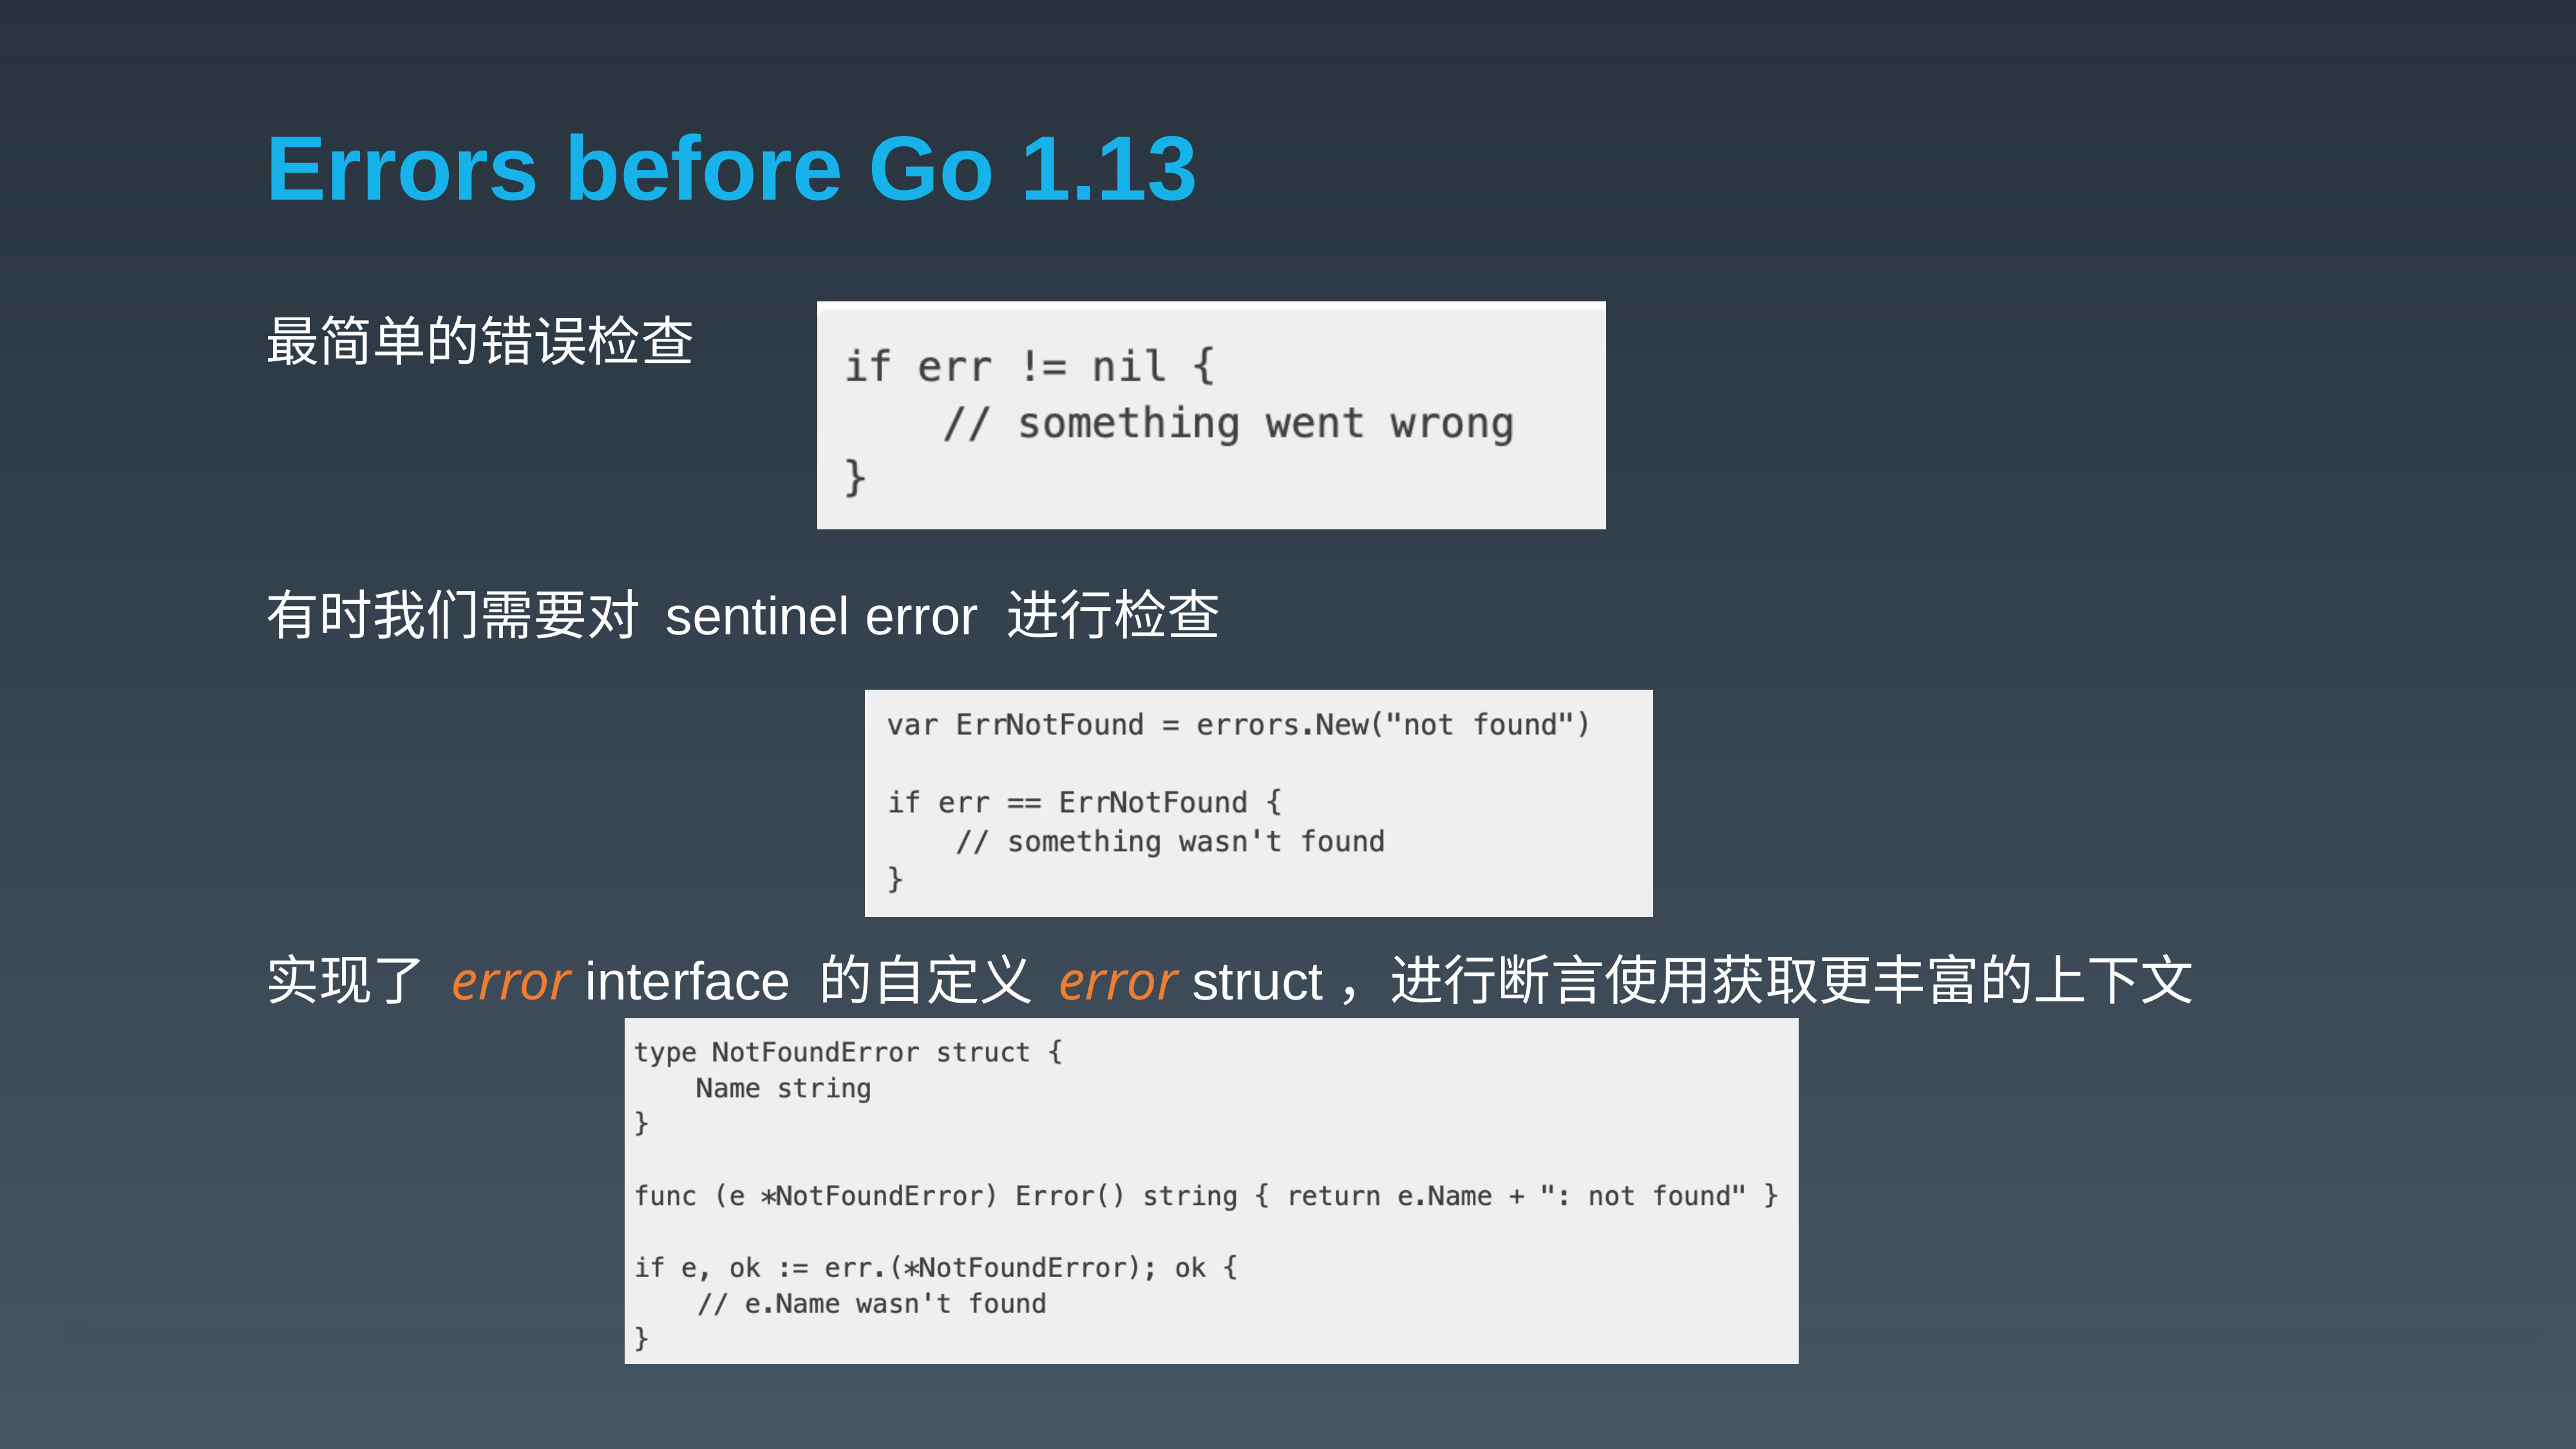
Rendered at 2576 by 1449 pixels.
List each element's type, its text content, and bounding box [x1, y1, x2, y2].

title Errors before Go 1.13 [260, 103, 2316, 243]
text_box 最简单的错误检查 有时我们需要对 sentinel error 进行检查 实现了 error interface 的自定义 error struct，进行断言使用获取更丰富的上下文 [260, 301, 2316, 1420]
picture [0, 0, 2576, 1449]
